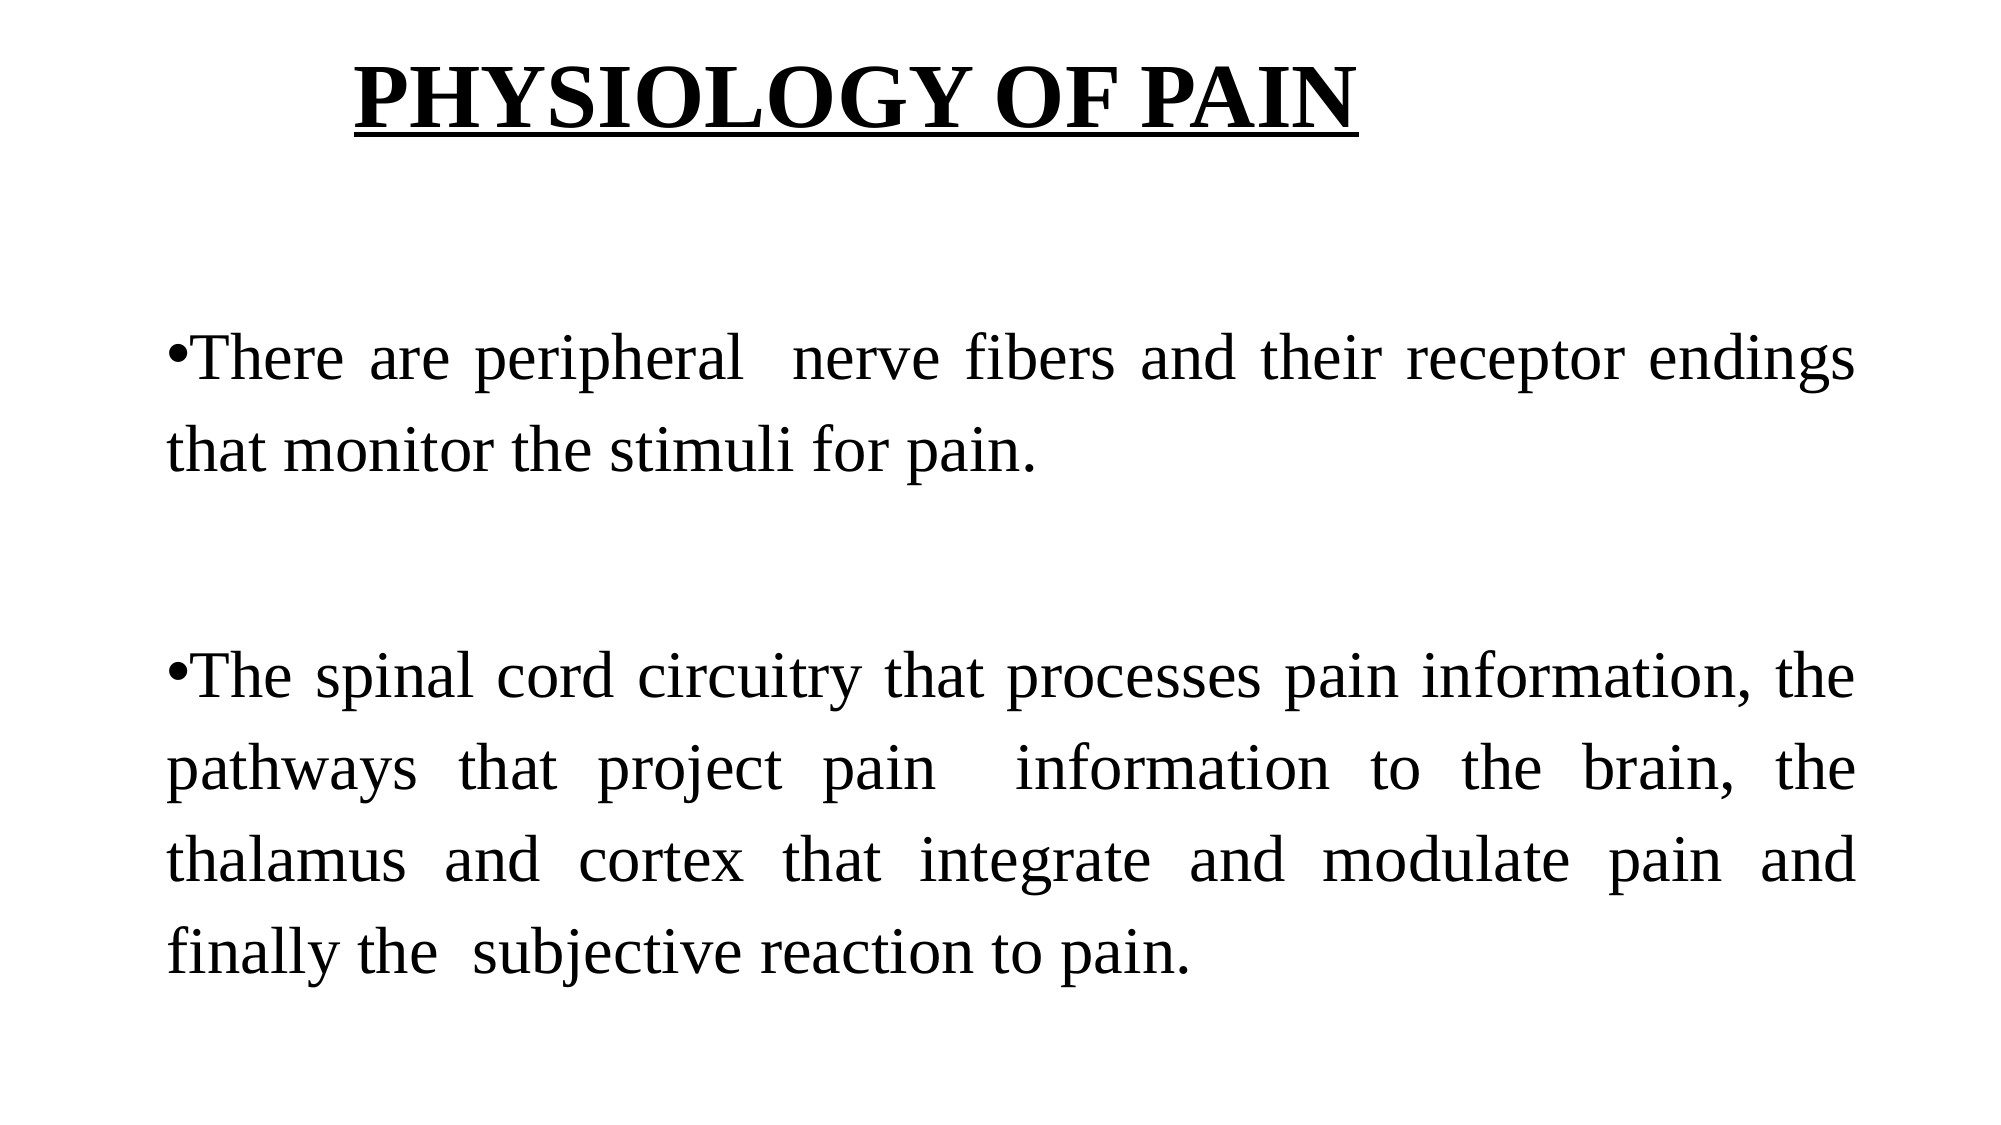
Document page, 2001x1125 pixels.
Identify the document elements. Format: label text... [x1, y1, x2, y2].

list There are peripheral nerve fibers and their receptor endings that monitor the stimuli for pain. The spinal cord circuitry that processes pain information, the pathways that project pain information to the brain, the thalamus and cortex that integrate and modulate pain and finally the subjective reaction to pain. [151, 293, 1876, 1007]
title PHYSIOLOGY OF PAIN [338, 43, 1839, 262]
